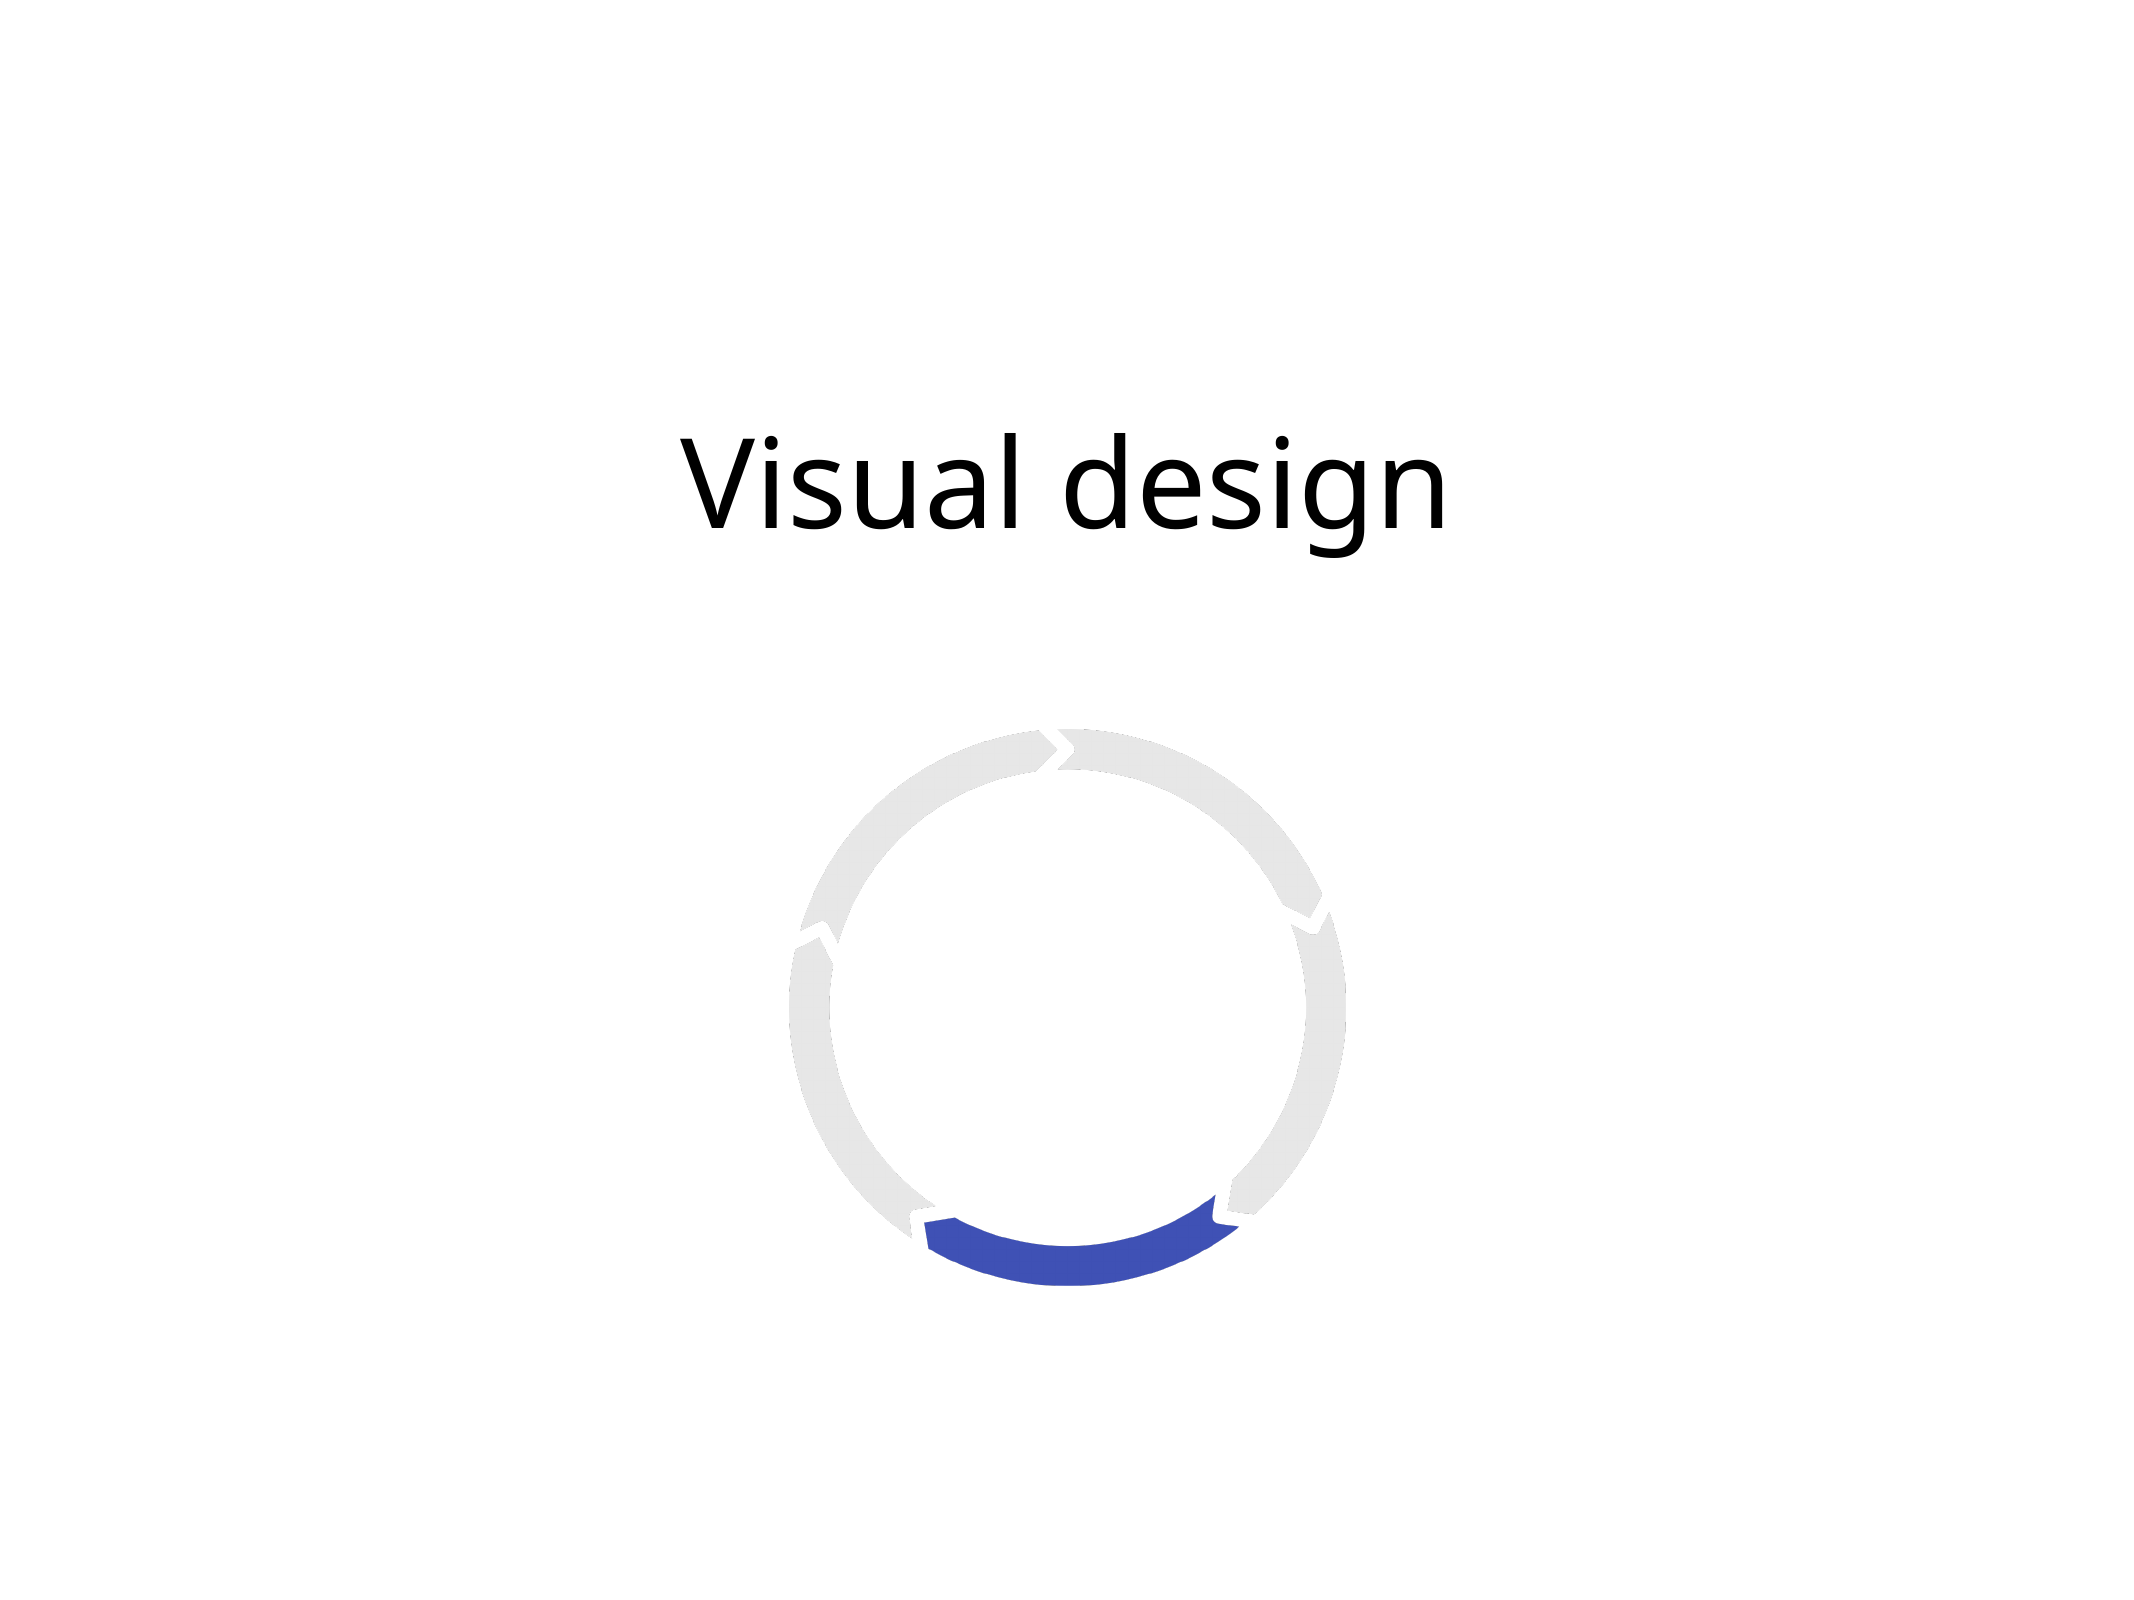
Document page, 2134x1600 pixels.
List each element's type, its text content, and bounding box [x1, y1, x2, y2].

title Visual design [207, 389, 1926, 563]
picture [789, 728, 1347, 1286]
